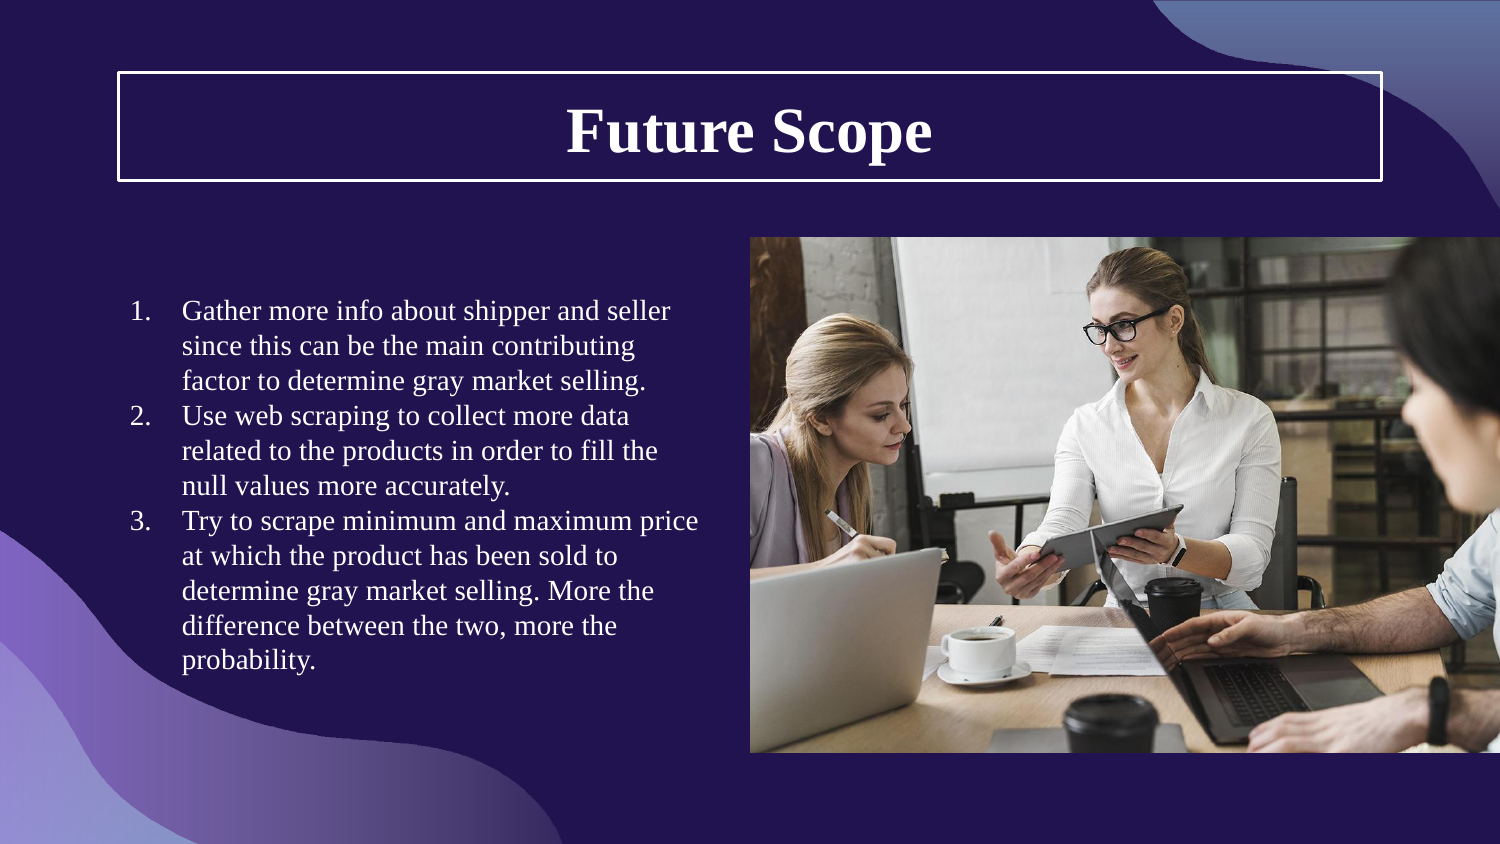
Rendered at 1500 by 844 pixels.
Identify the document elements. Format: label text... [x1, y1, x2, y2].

picture [749, 236, 1500, 753]
text_box Gather more info about shipper and seller since this can be the main contributing factor to determine gray market selling. Use web scraping to collect more data related to the products in order to fill the null values more accurately. Try to scrape minimum and maximum price at which the product has been sold to determine gray market selling. More the difference between the two, more the probability. [91, 276, 724, 792]
text_box Future Scope [118, 72, 1382, 181]
